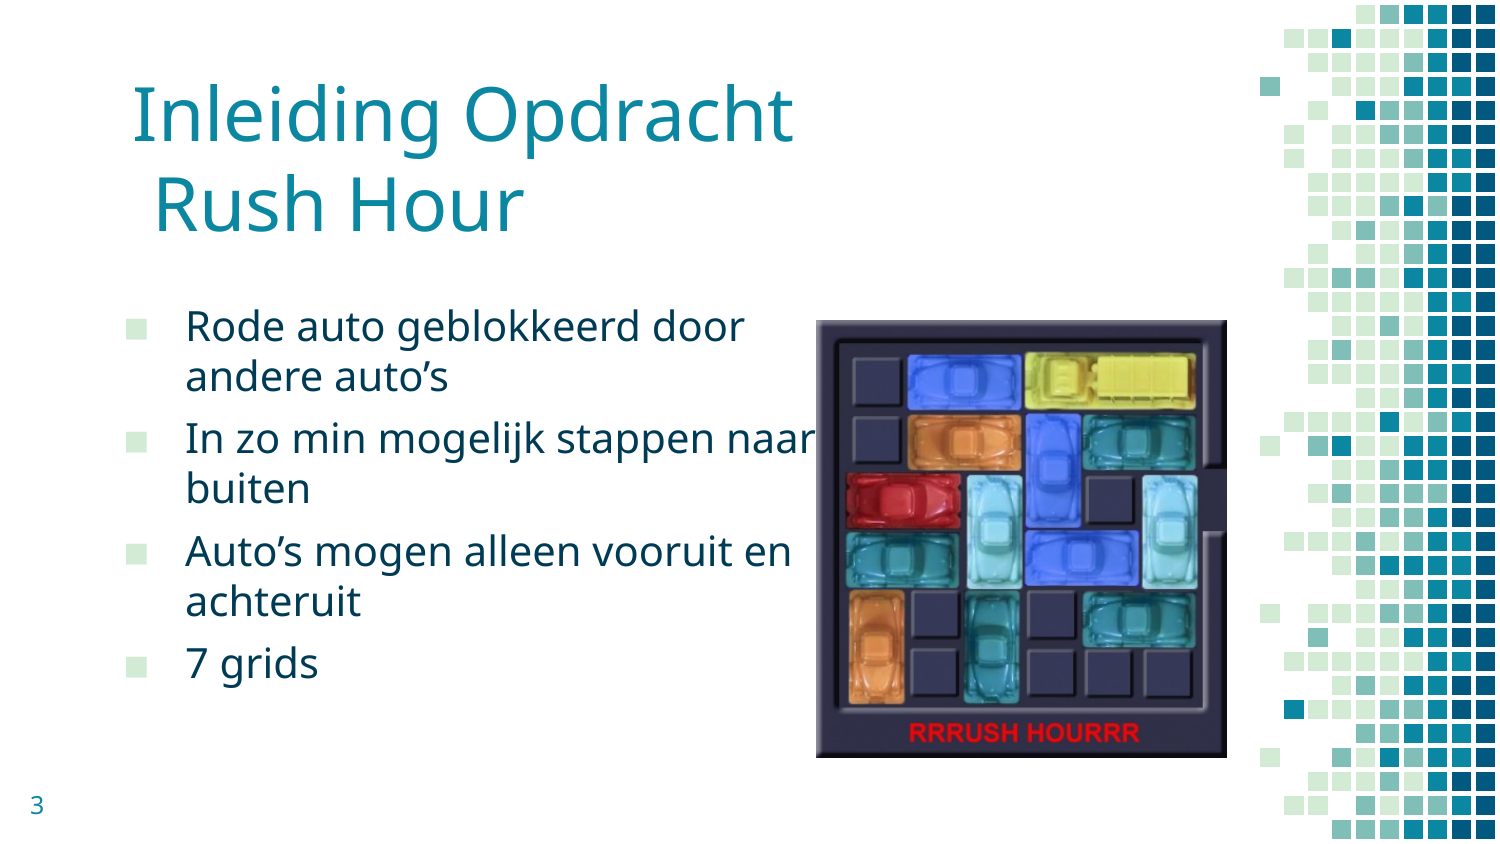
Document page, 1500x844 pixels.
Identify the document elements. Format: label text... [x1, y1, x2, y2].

picture [815, 320, 1228, 758]
title Inleiding Opdracht Rush Hour [117, 121, 1227, 262]
list Rode auto geblokkeerd door andere auto’s In zo min mogelijk stappen naar buiten Auto’s mogen alleen vooruit en achteruit 7 grids [94, 284, 845, 774]
slide_number 3 [15, 774, 105, 839]
